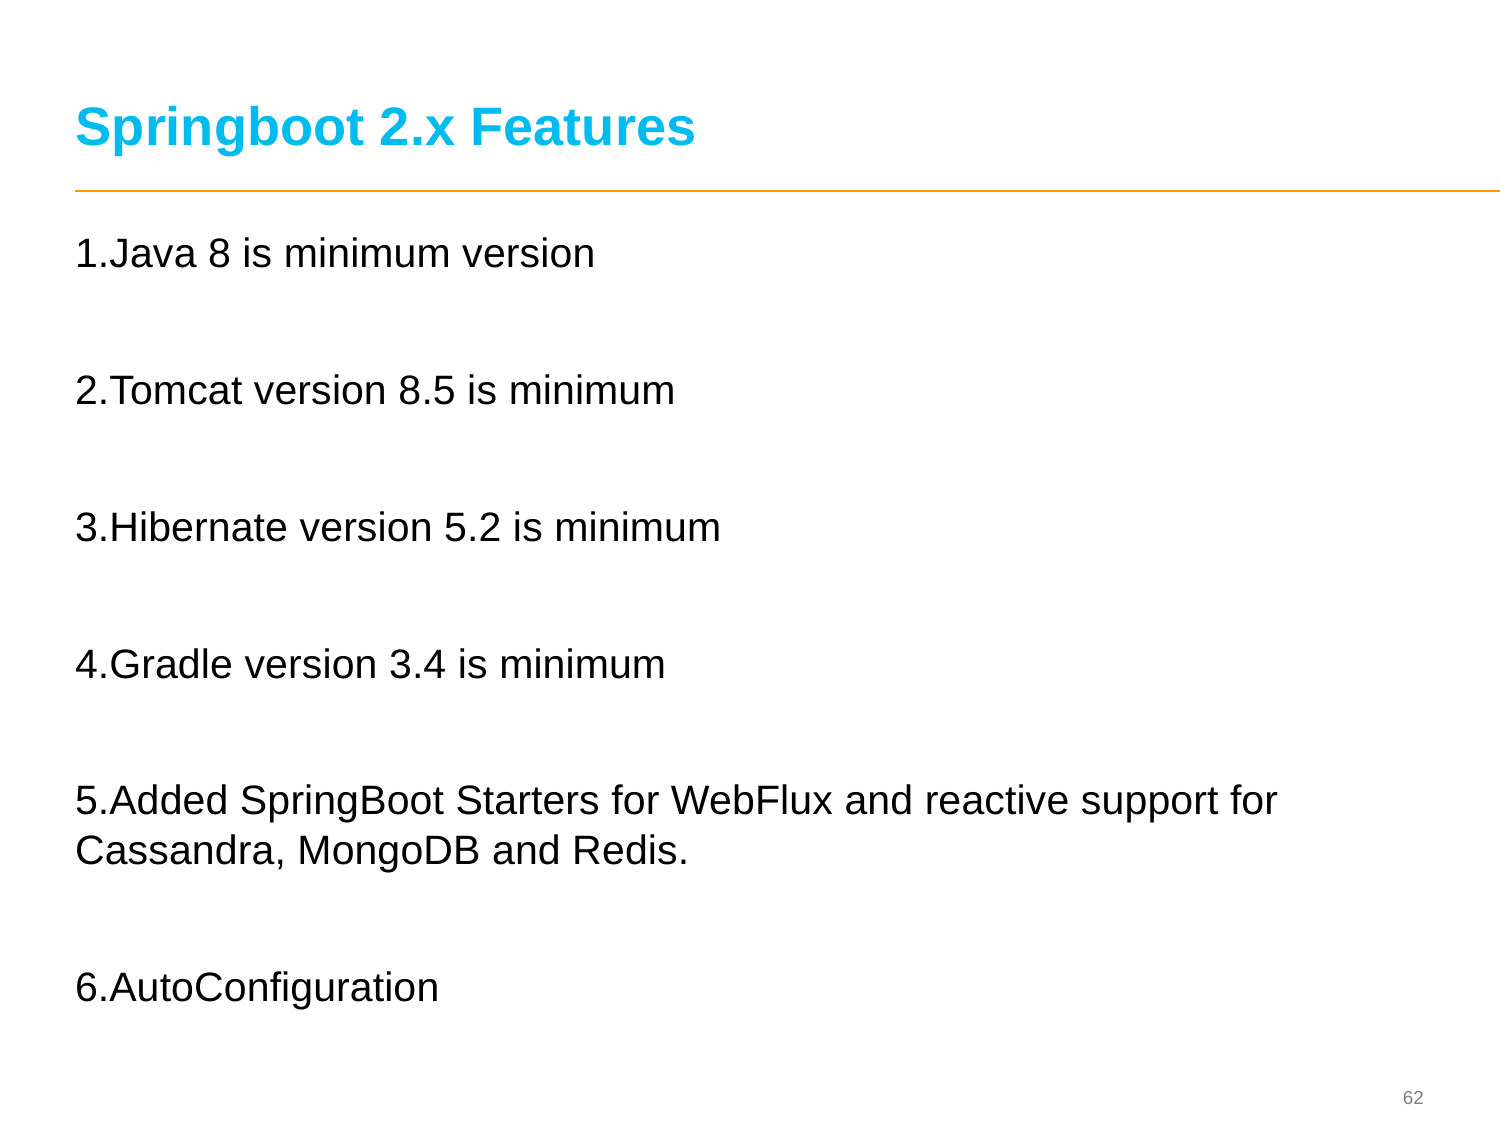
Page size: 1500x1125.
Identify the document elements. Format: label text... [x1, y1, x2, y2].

list 1.Java 8 is minimum version 2.Tomcat version 8.5 is minimum 3.Hibernate version 5.2 is minimum 4.Gradle version 3.4 is minimum 5.Added SpringBoot Starters for WebFlux and reactive support for Cassandra, MongoDB and Redis. 6.AutoConfiguration [75, 226, 1425, 1018]
title Springboot 2.x Features [75, 27, 1422, 157]
